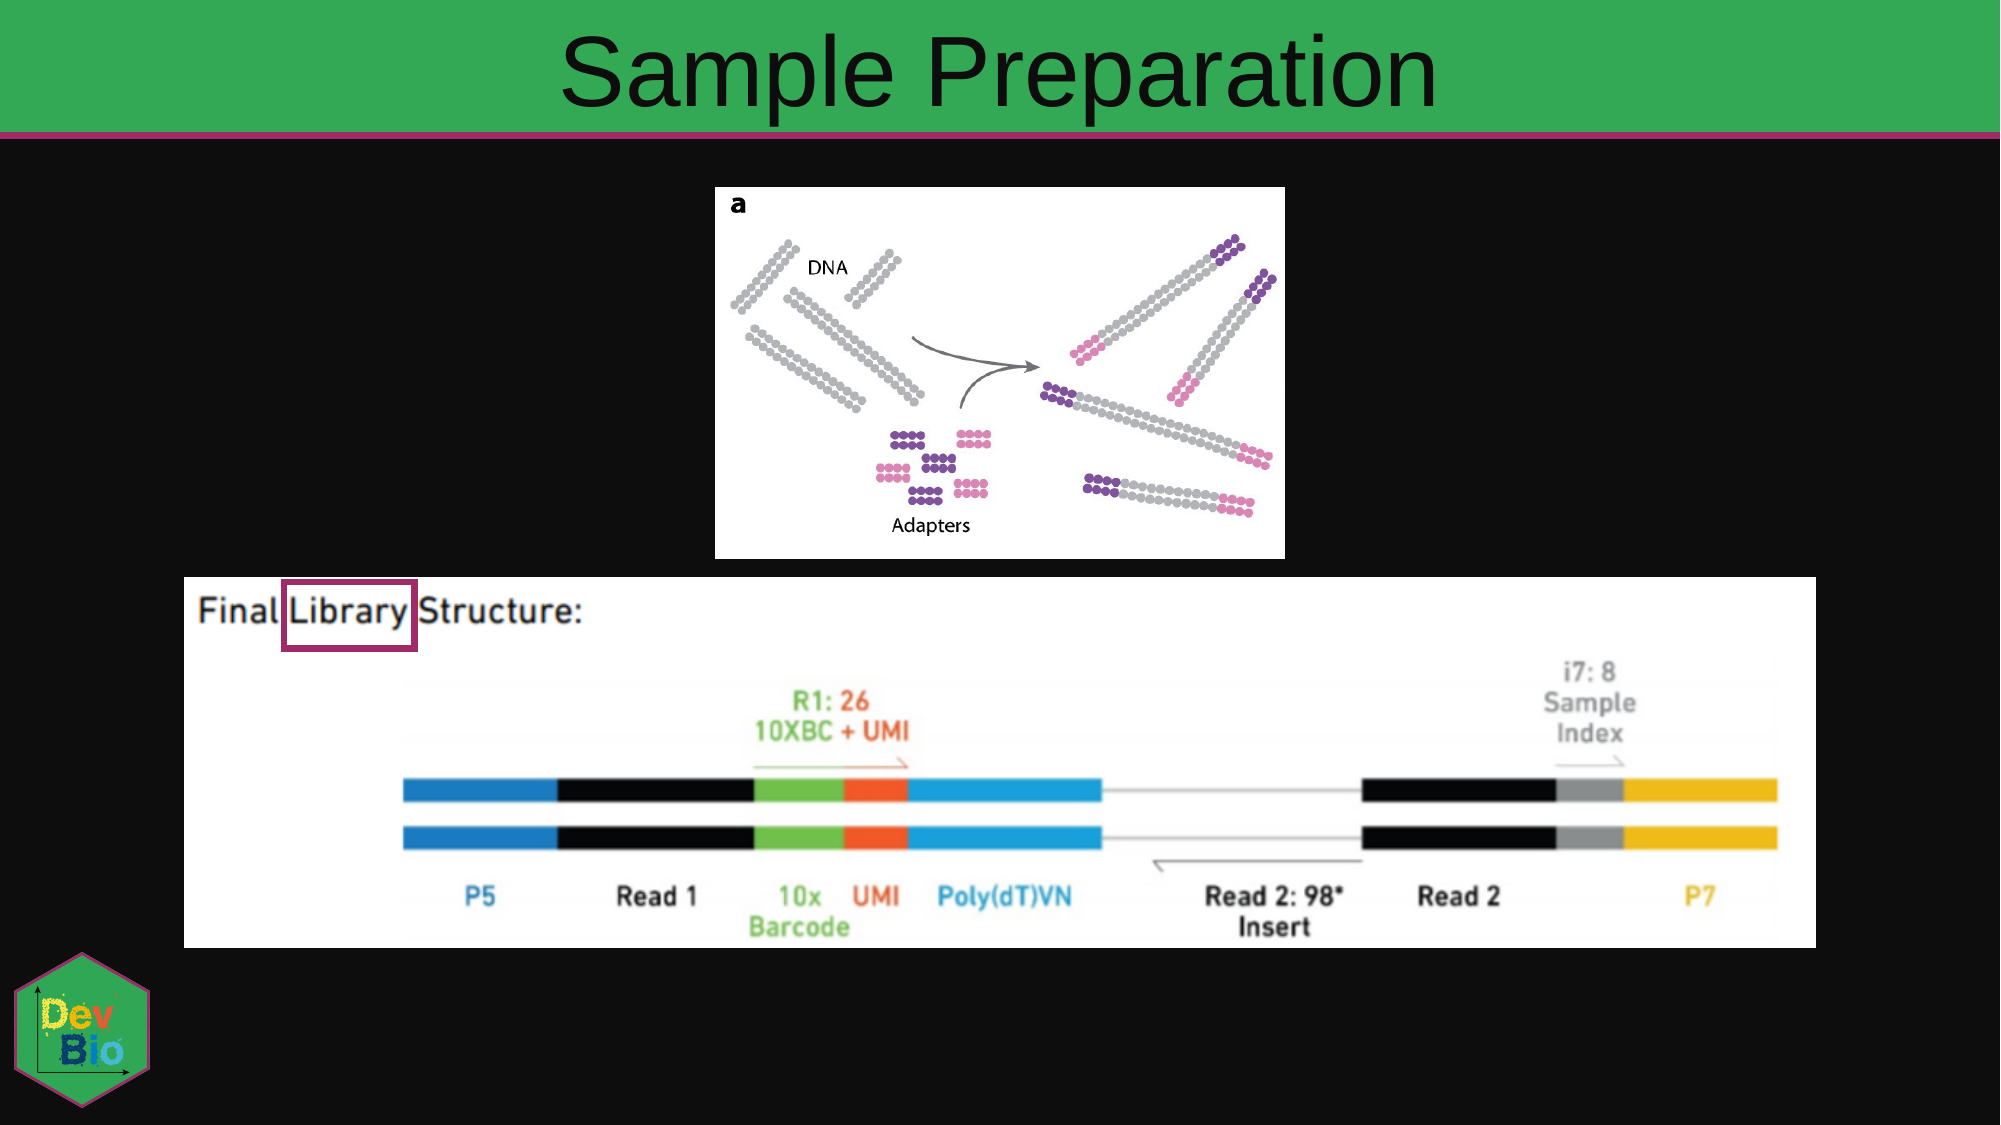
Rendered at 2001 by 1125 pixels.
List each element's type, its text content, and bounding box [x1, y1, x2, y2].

picture [14, 951, 150, 1108]
picture [715, 187, 1285, 559]
title Sample Preparation [0, 0, 2000, 132]
picture [184, 577, 1816, 948]
